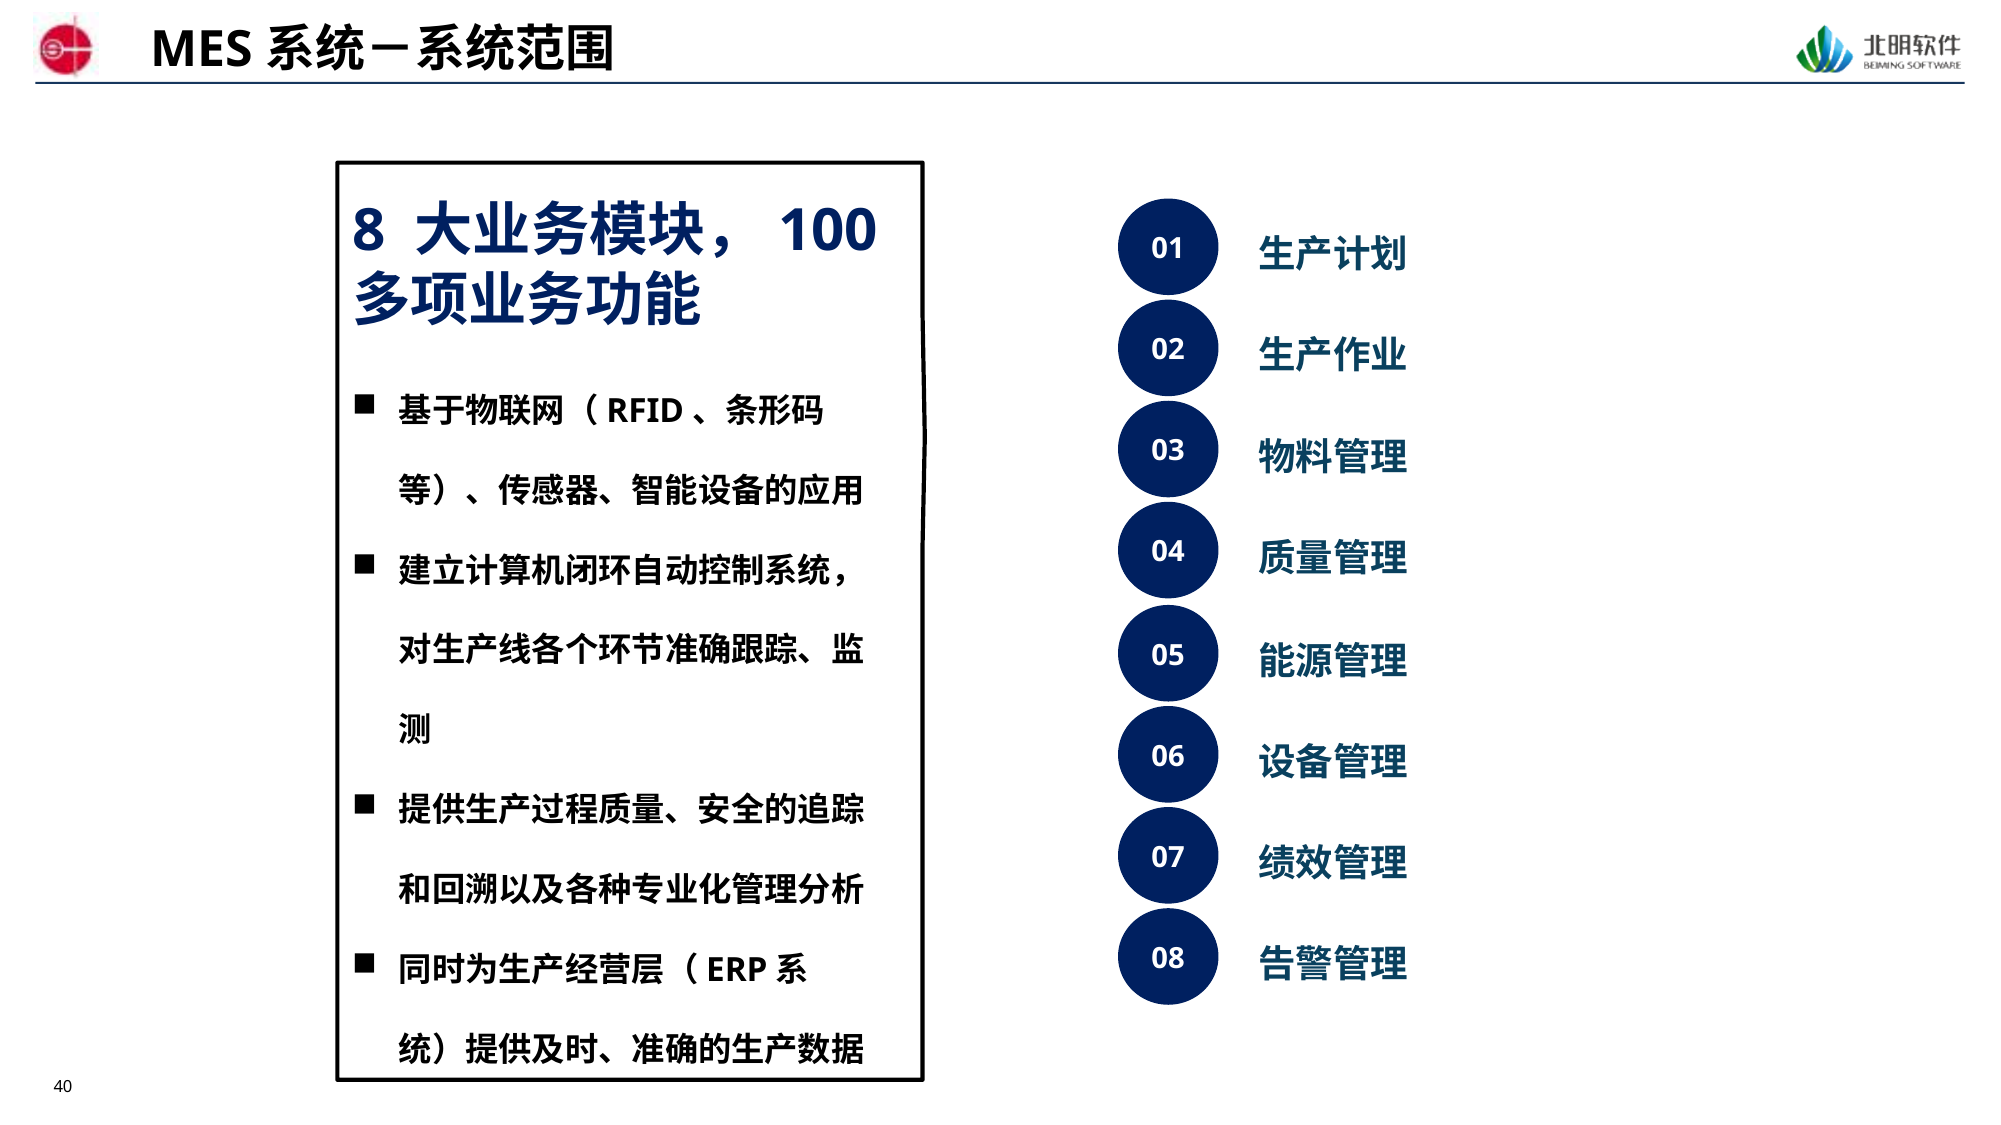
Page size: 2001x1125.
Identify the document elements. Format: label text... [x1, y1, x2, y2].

text_box 基于物联网（RFID、条形码等）、传感器、智能设备的应用 建立计算机闭环自动控制系统，对生产线各个环节准确跟踪、监测 提供生产过程质量、安全的追踪和回溯以及各种专业化管理分析 同时为生产经营层（ERP系统）提供及时、准确的生产数据 [335, 340, 887, 798]
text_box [1117, 806, 1425, 904]
text_box MES系统－系统范围 [135, 9, 1212, 85]
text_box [1117, 907, 1425, 1005]
text_box [335, 160, 927, 1082]
picture [33, 12, 99, 81]
text_box 8 大业务模块，100多项业务功能 [337, 184, 899, 340]
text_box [1117, 198, 1425, 296]
picture [1795, 22, 1965, 78]
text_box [1117, 705, 1425, 803]
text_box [1117, 604, 1425, 702]
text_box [1117, 400, 1425, 498]
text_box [1117, 501, 1425, 599]
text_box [1117, 299, 1425, 397]
